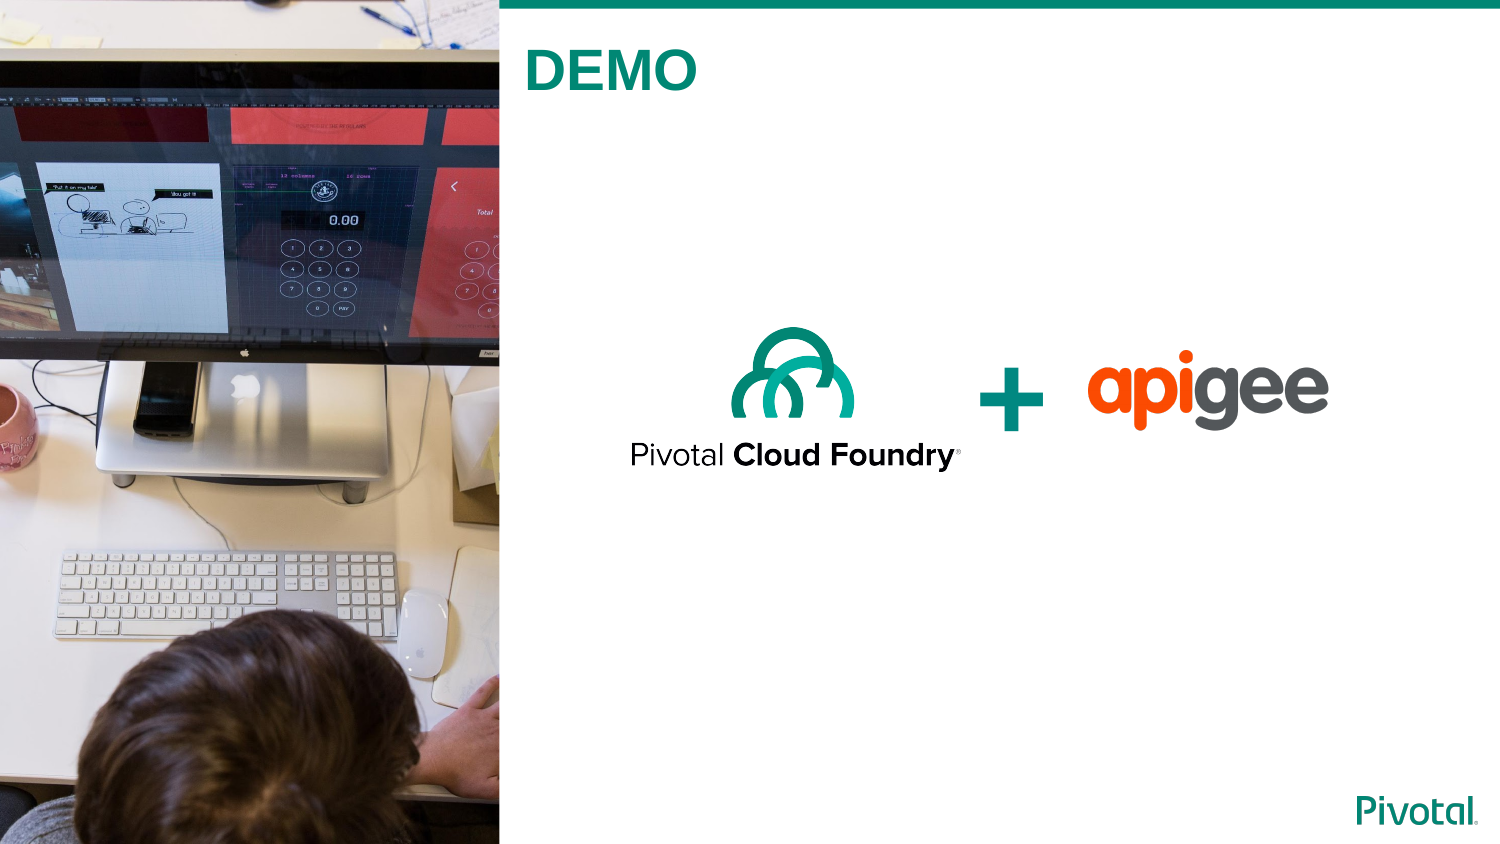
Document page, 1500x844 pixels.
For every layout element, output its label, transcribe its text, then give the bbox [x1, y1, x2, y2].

picture [0, 0, 500, 844]
text_box + [960, 308, 1032, 476]
picture [631, 327, 961, 473]
picture [1357, 796, 1478, 825]
picture [1087, 318, 1329, 464]
title DEMO [509, 24, 1492, 103]
